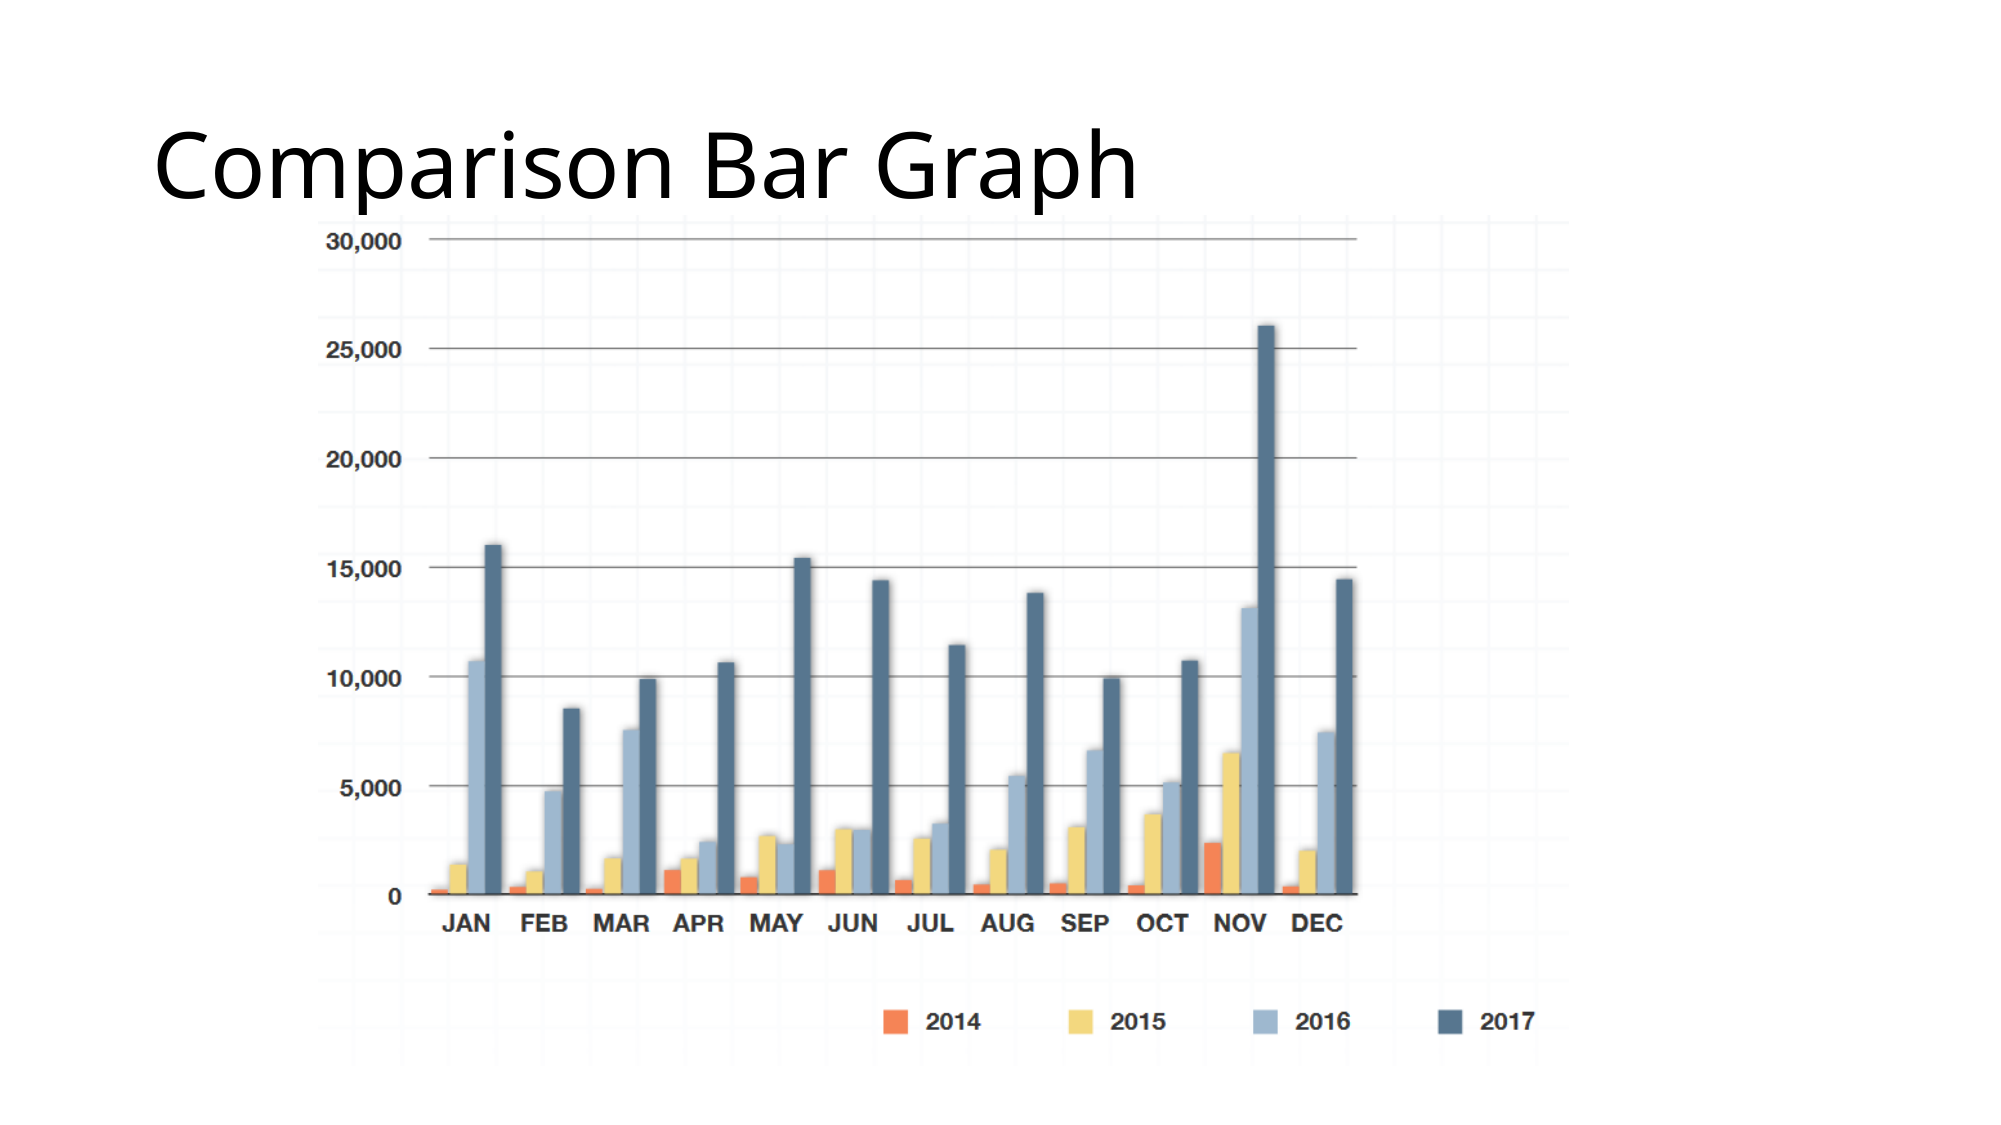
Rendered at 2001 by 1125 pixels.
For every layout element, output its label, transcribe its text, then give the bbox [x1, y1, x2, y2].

title Comparison Bar Graph [137, 59, 1863, 278]
picture [318, 214, 1569, 1066]
